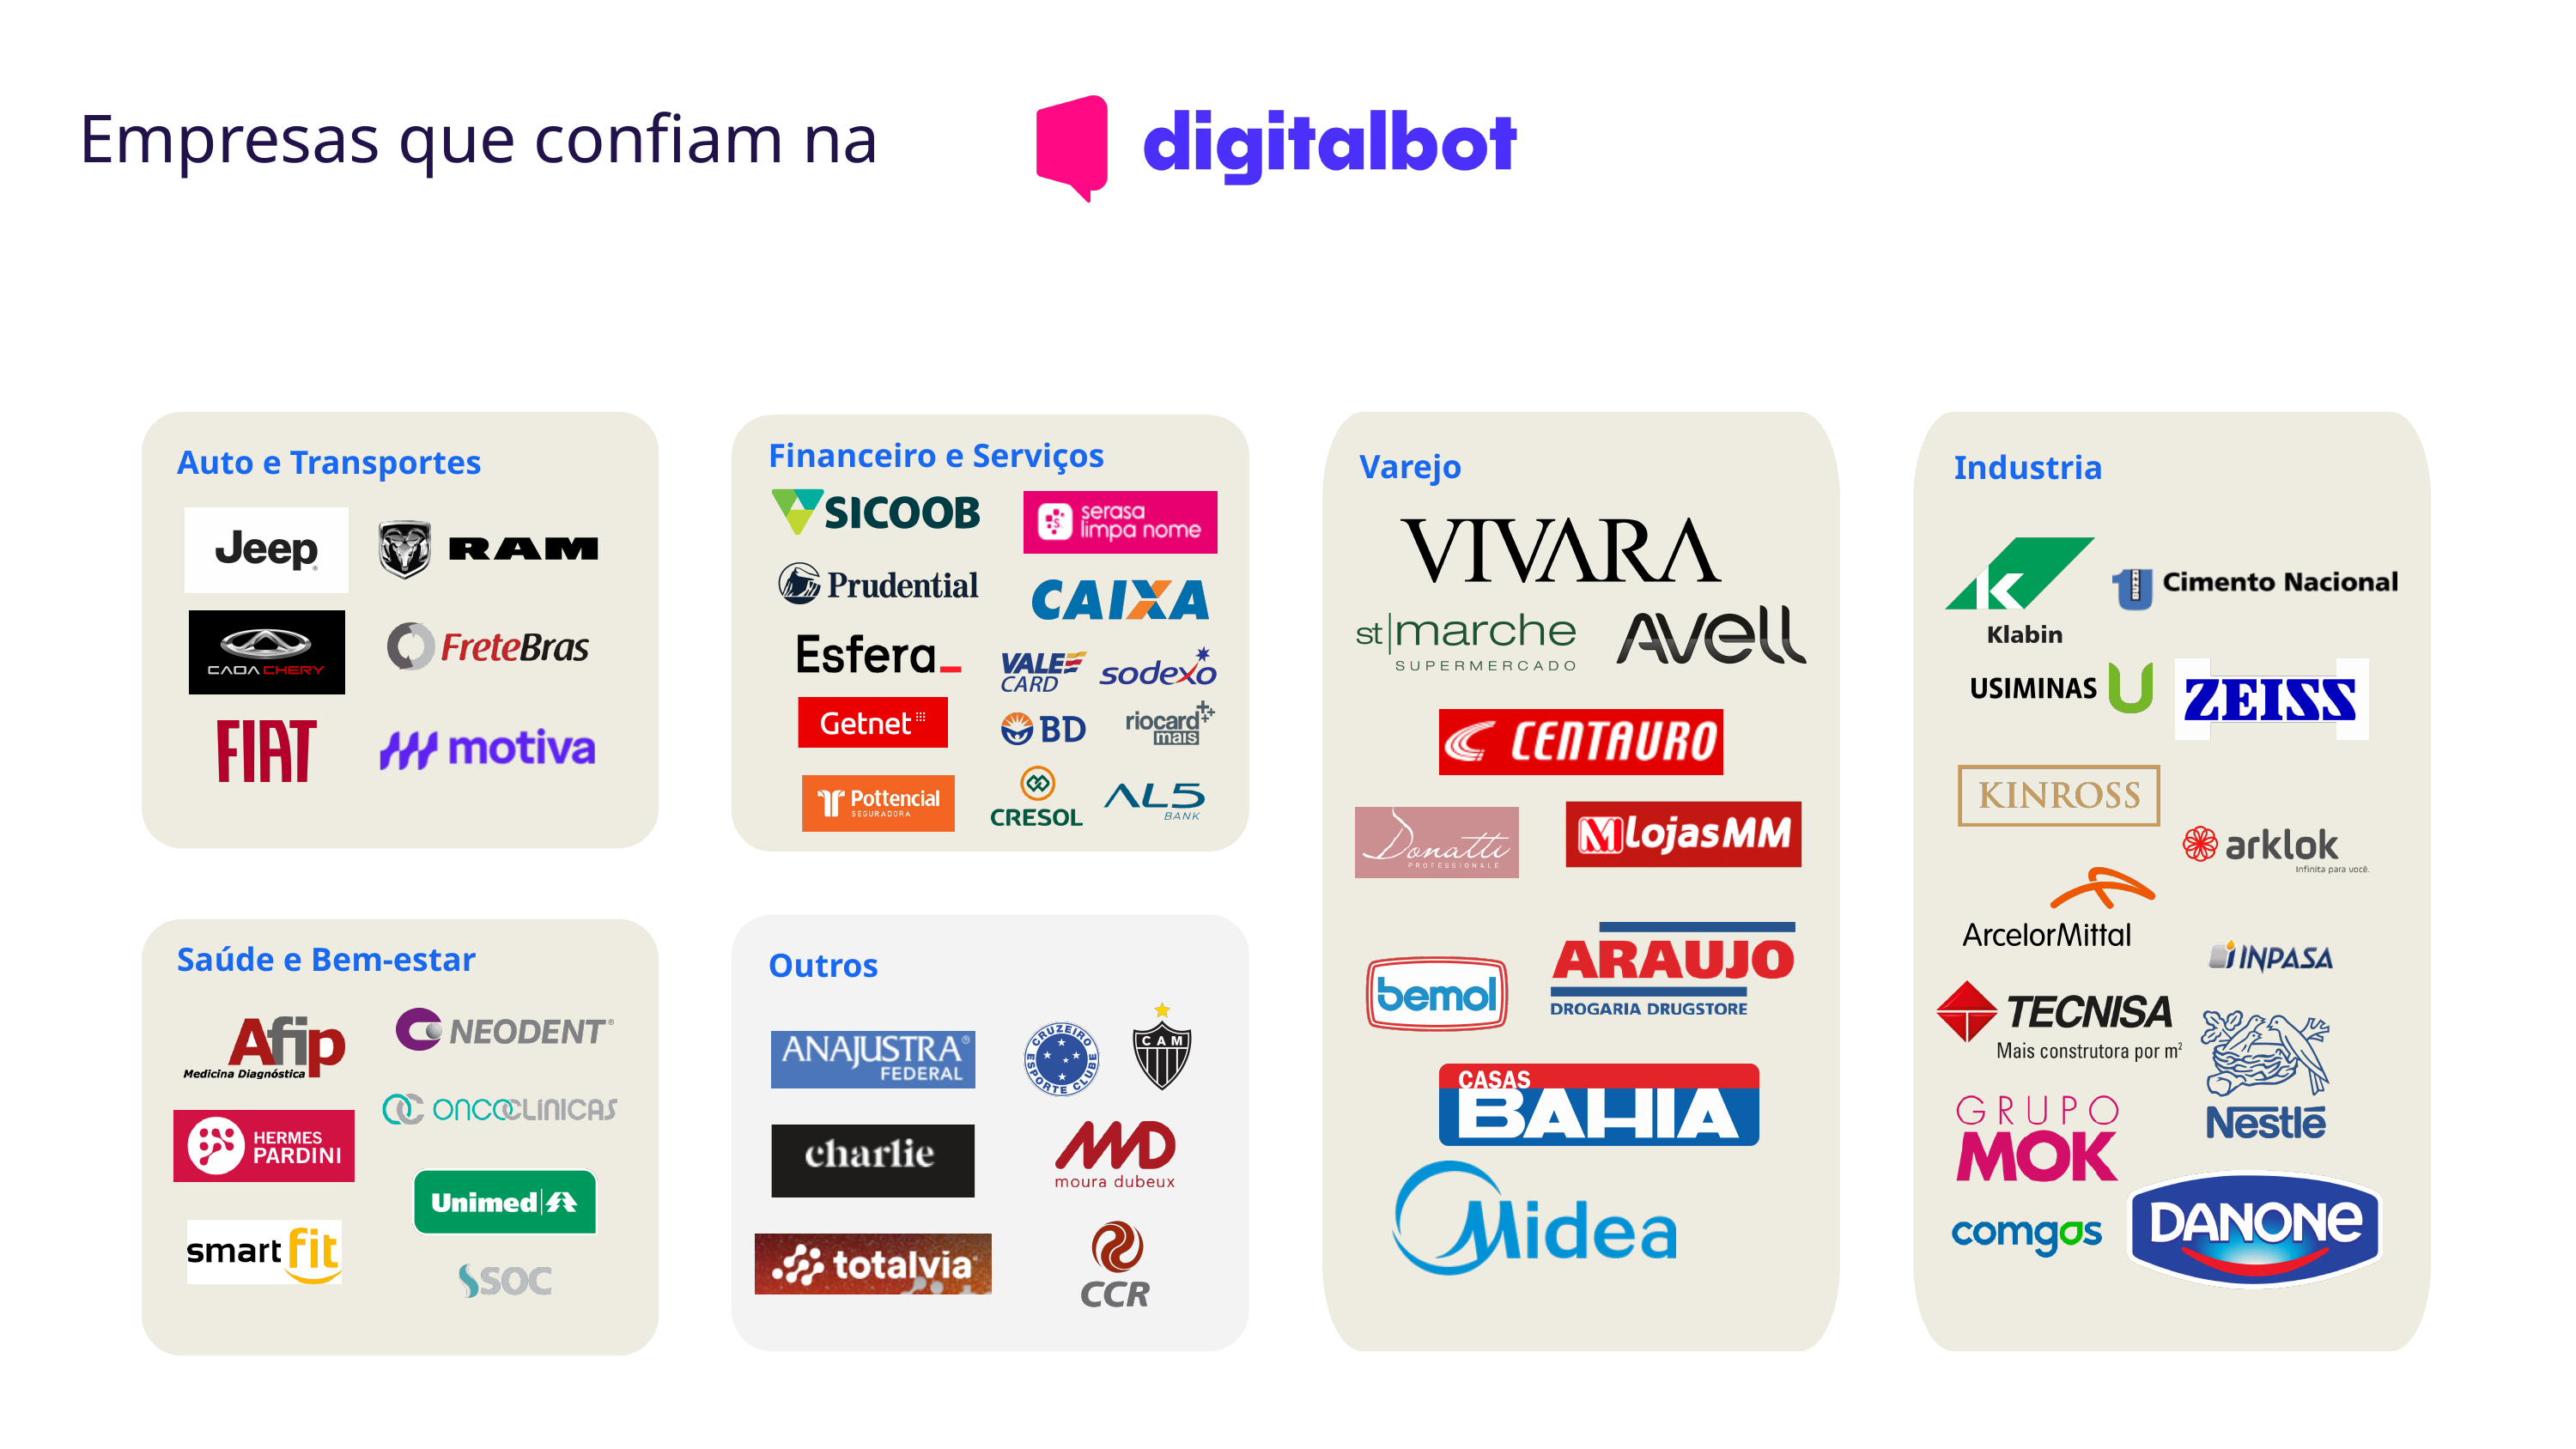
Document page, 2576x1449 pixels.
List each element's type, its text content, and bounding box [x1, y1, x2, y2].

picture [458, 1264, 551, 1298]
picture [1098, 645, 1218, 686]
picture [1062, 1210, 1170, 1318]
picture [1355, 807, 1519, 878]
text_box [1321, 411, 1841, 1352]
picture [1438, 1064, 1759, 1146]
picture [1024, 1021, 1100, 1097]
picture [360, 478, 616, 670]
picture [185, 506, 349, 594]
picture [1523, 781, 1844, 888]
picture [1971, 663, 2153, 713]
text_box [1913, 411, 2432, 1352]
picture [396, 1007, 614, 1052]
picture [1438, 708, 1724, 775]
picture [747, 482, 1003, 543]
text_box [141, 411, 659, 849]
picture [771, 1125, 975, 1197]
picture [1055, 1121, 1176, 1188]
picture [1000, 652, 1087, 692]
picture [2183, 826, 2369, 874]
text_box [731, 414, 1249, 852]
picture [2112, 550, 2397, 630]
picture [1400, 518, 1722, 583]
picture [991, 766, 1236, 827]
picture [1958, 765, 2160, 828]
picture [1550, 921, 1795, 1015]
picture [1945, 537, 2096, 643]
picture [1935, 1077, 2383, 1289]
picture [771, 1031, 975, 1088]
picture [1357, 613, 1576, 670]
picture [754, 1234, 992, 1294]
picture [777, 555, 980, 615]
picture [1013, 61, 1540, 220]
picture [185, 1220, 342, 1285]
picture [372, 717, 605, 781]
picture [797, 697, 961, 865]
picture [1651, 1238, 1667, 1251]
picture [997, 708, 1090, 749]
picture [217, 720, 317, 782]
picture [1391, 1161, 1676, 1276]
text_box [731, 914, 1249, 1352]
picture [182, 1013, 346, 1079]
picture [1132, 1001, 1192, 1092]
picture [1614, 604, 1808, 677]
picture [781, 626, 975, 685]
picture [1936, 860, 2386, 1150]
picture [173, 1110, 355, 1182]
picture [1348, 939, 1526, 1049]
picture [411, 1168, 598, 1235]
picture [1032, 579, 1210, 621]
picture [1126, 700, 1218, 747]
picture [2175, 658, 2369, 740]
picture [1024, 491, 1218, 554]
picture [382, 1088, 628, 1131]
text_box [141, 919, 659, 1356]
title Empresas que confiam na [78, 70, 1009, 185]
picture [189, 610, 345, 695]
